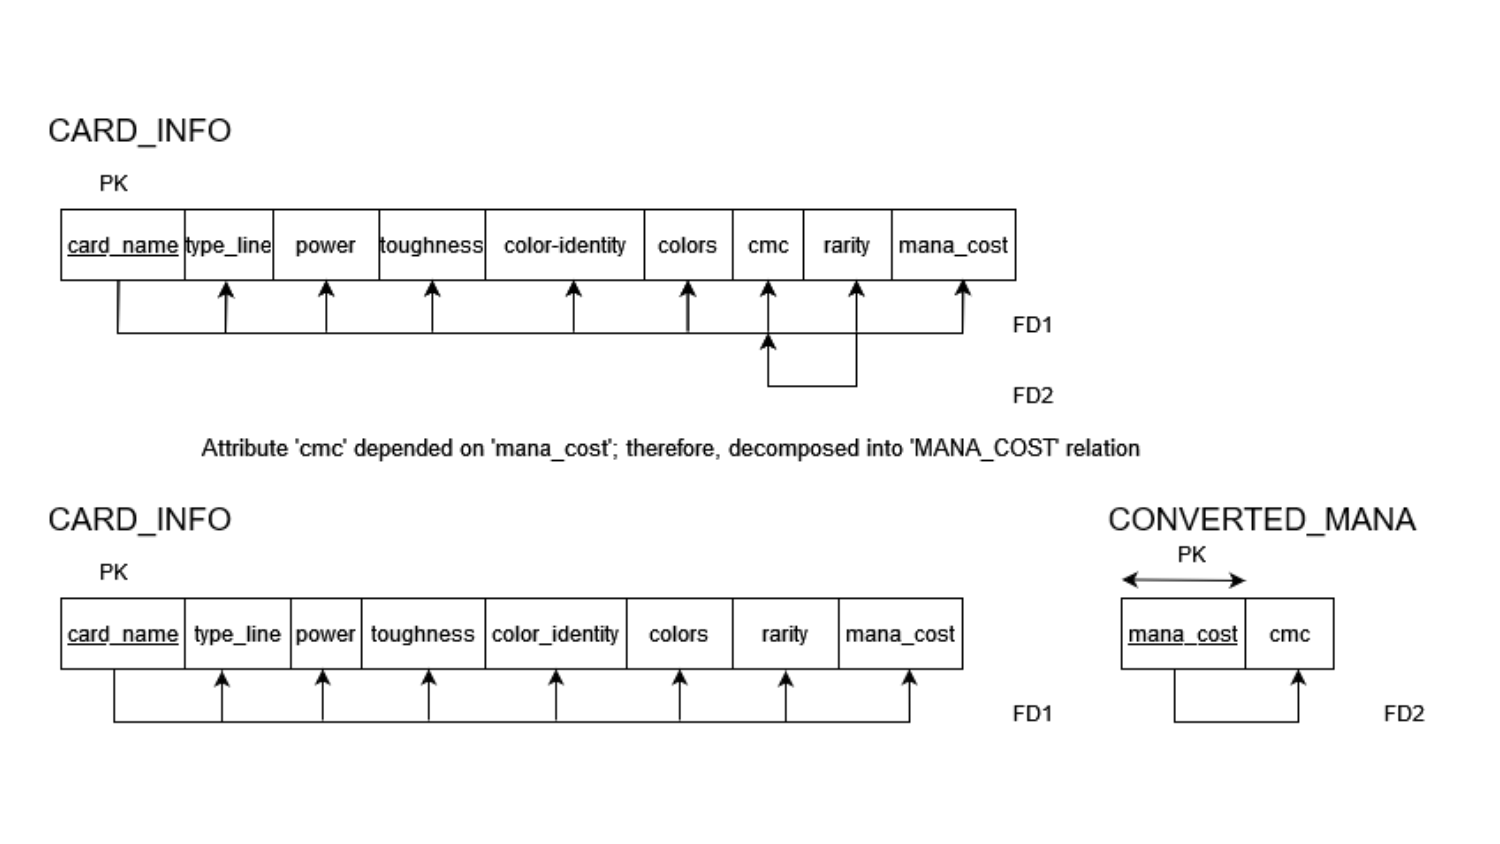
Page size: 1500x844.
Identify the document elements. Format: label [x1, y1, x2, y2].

picture [43, 102, 1457, 741]
